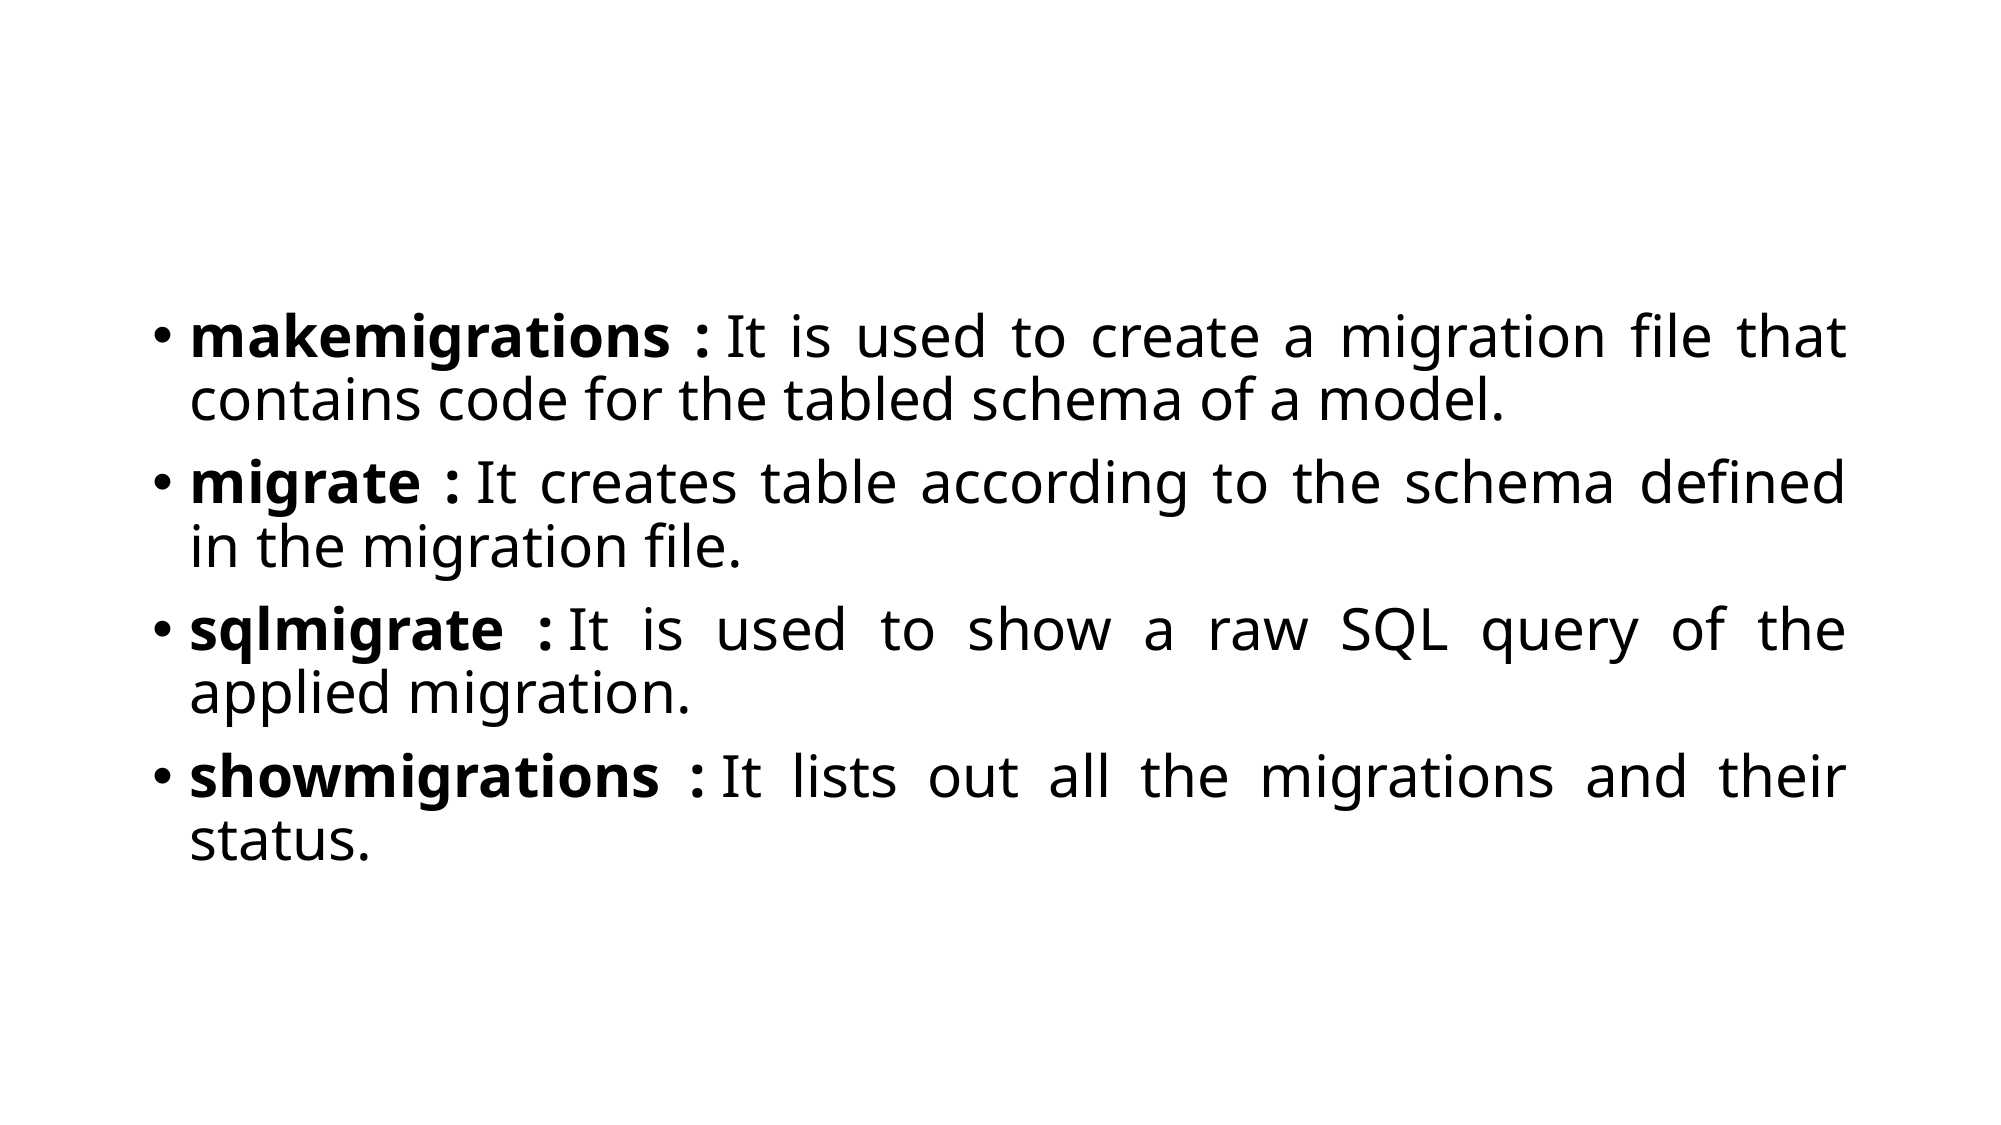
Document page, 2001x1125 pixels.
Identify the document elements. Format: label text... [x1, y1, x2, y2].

list makemigrations : It is used to create a migration file that contains code for the tabled schema of a model. migrate : It creates table according to the schema defined in the migration file. sqlmigrate : It is used to show a raw SQL query of the applied migration. showmigrations : It lists out all the migrations and their status. [137, 299, 1863, 1014]
